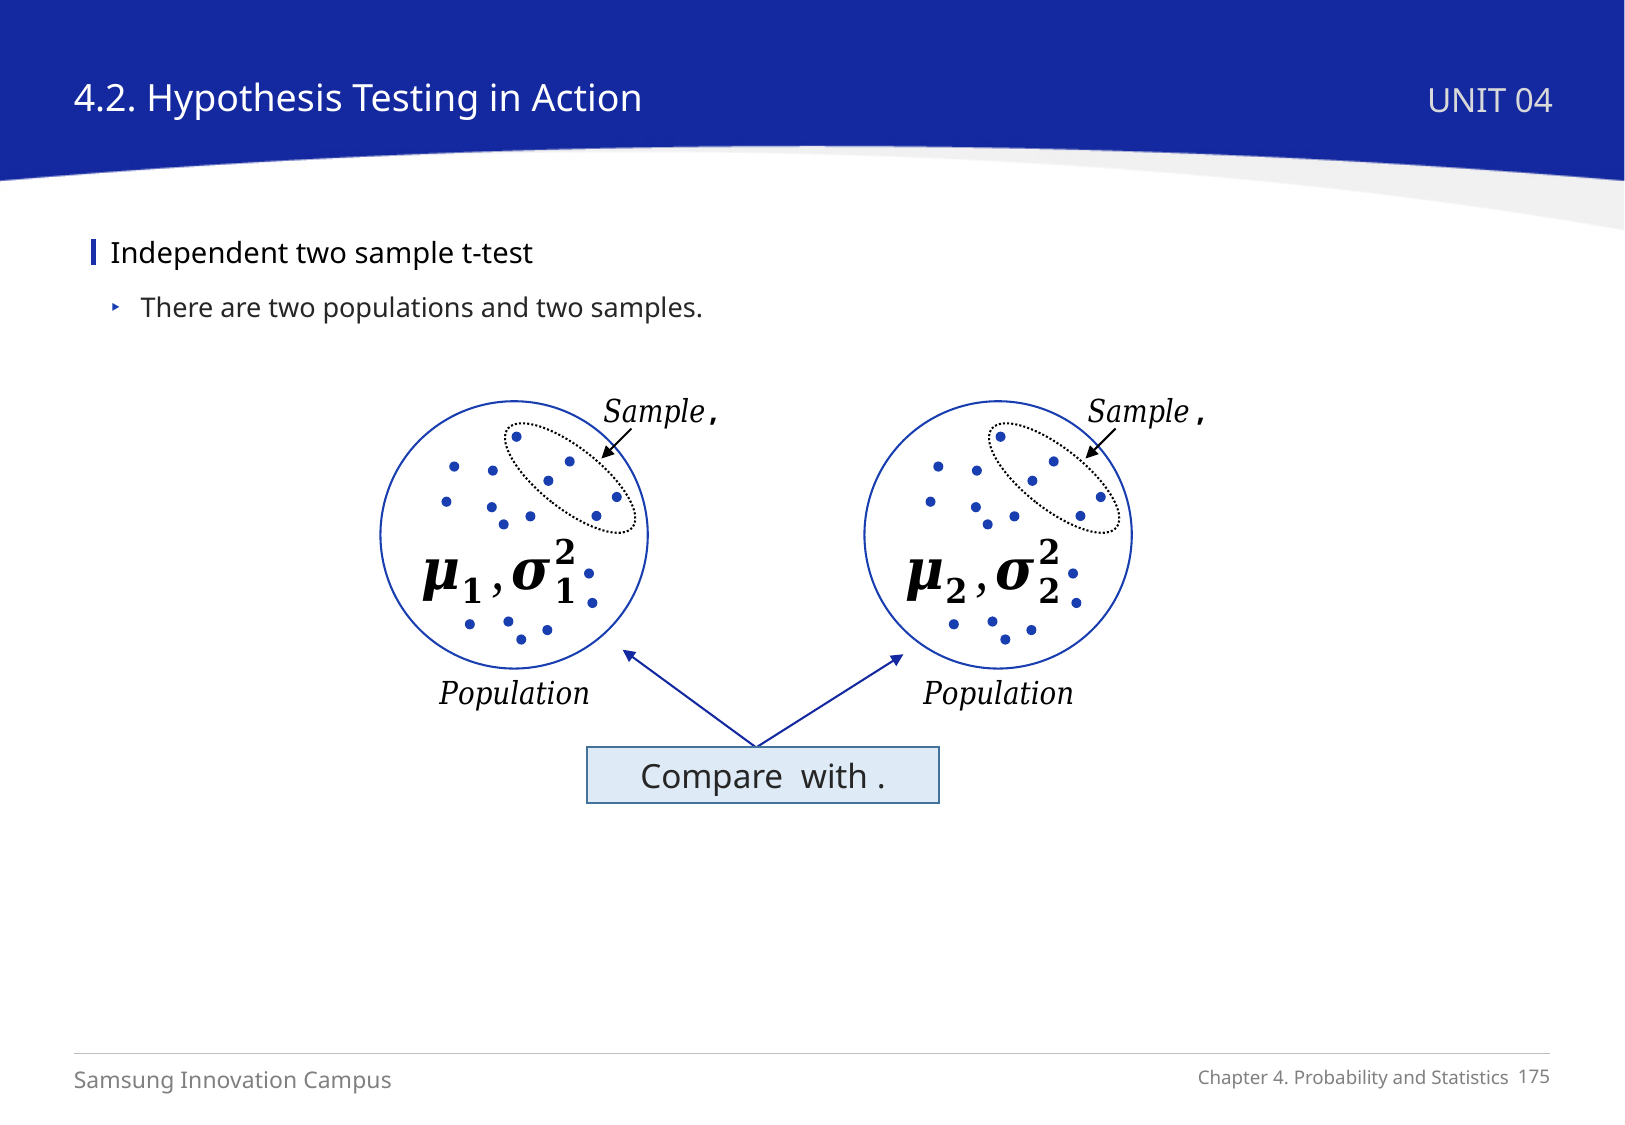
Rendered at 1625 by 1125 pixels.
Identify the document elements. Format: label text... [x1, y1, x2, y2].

text_box Independent two sample t-test [91, 233, 1599, 270]
text_box There are two populations and two samples. [110, 278, 1528, 336]
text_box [73, 73, 1554, 120]
picture [0, 0, 1625, 1125]
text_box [380, 384, 1258, 803]
